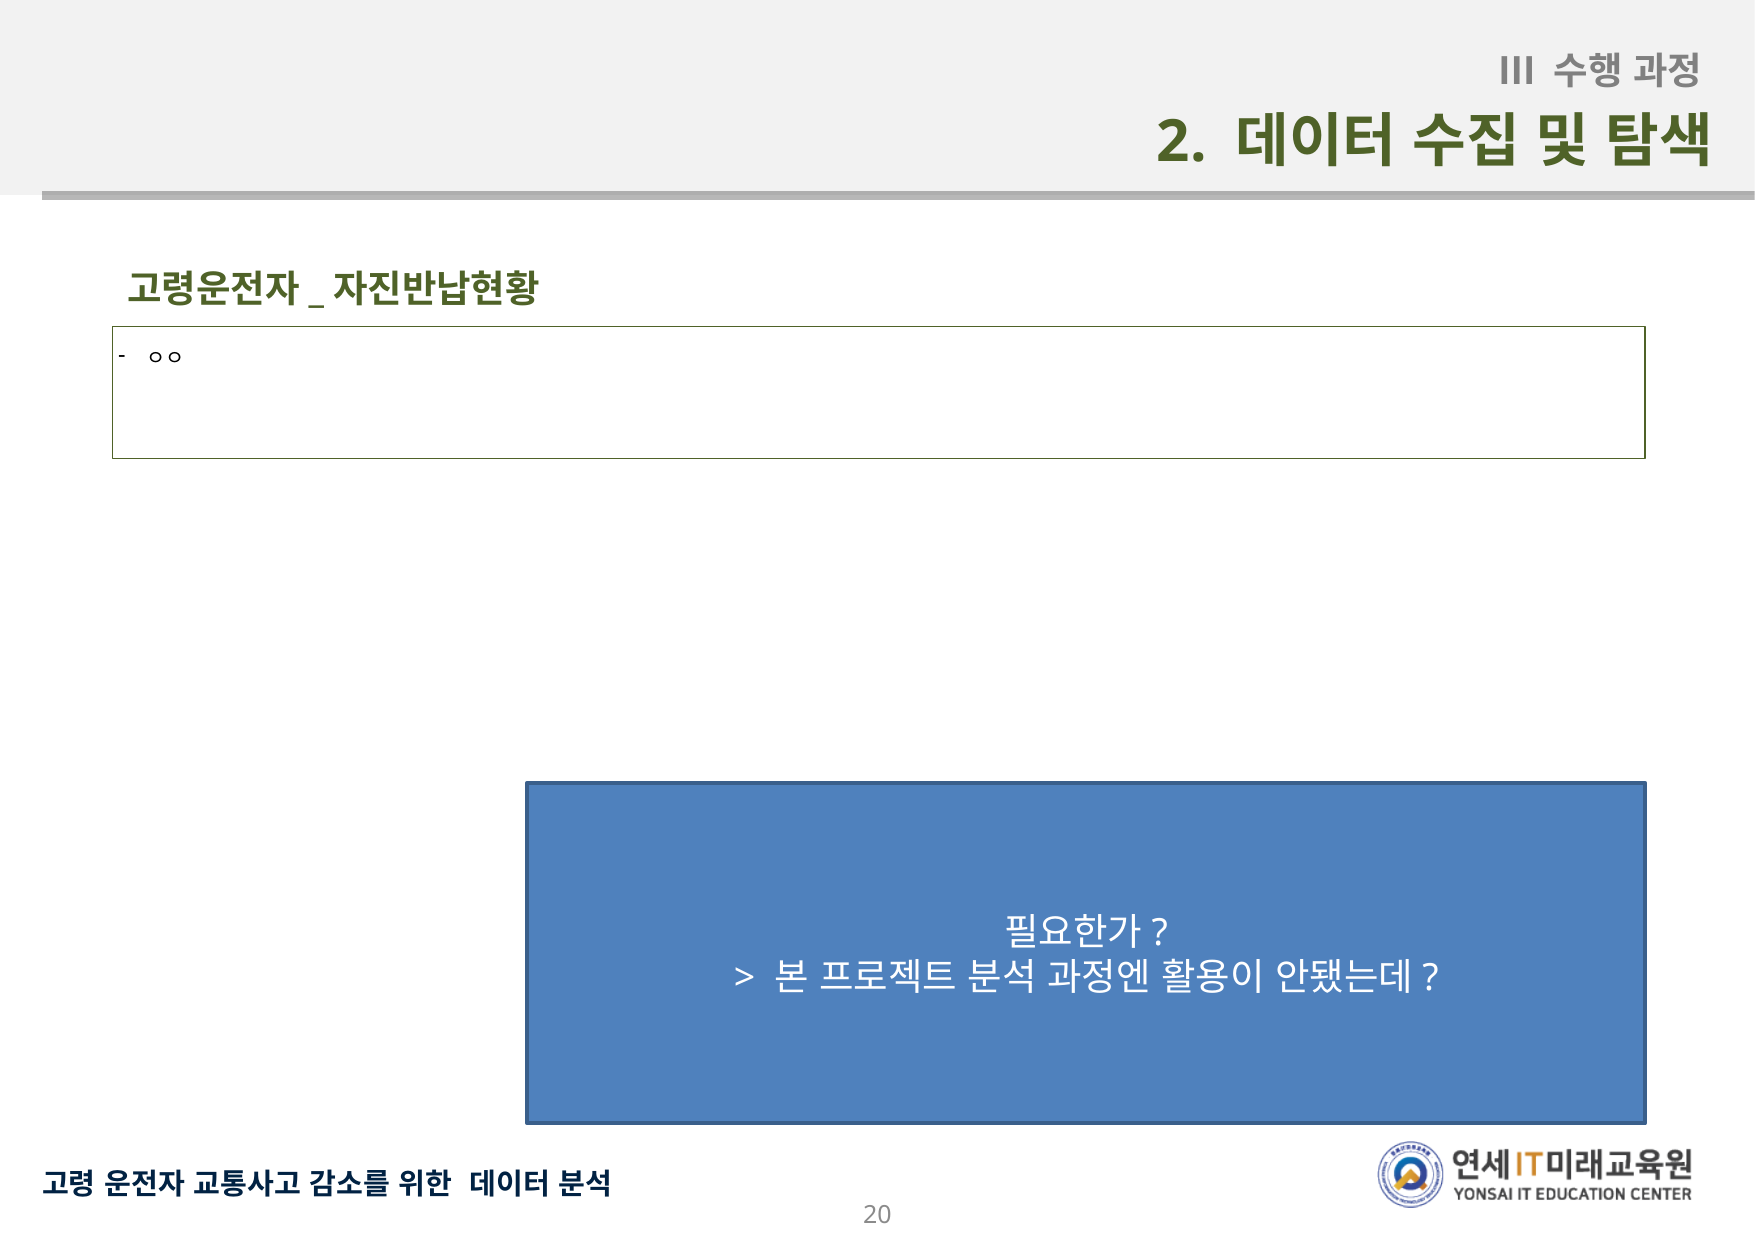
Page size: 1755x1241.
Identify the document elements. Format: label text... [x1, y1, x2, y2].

text_box 고령운전자_자진반납현황 [110, 256, 1647, 333]
slide_number 20 [702, 1185, 1053, 1241]
picture [1377, 1141, 1702, 1208]
picture [42, 182, 1755, 209]
text_box ㅇㅇ [110, 333, 1647, 460]
text_box 필요한가? > 본 프로젝트 분석 과정엔 활용이 안됐는데? [525, 781, 1647, 1125]
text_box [391, 39, 1728, 182]
